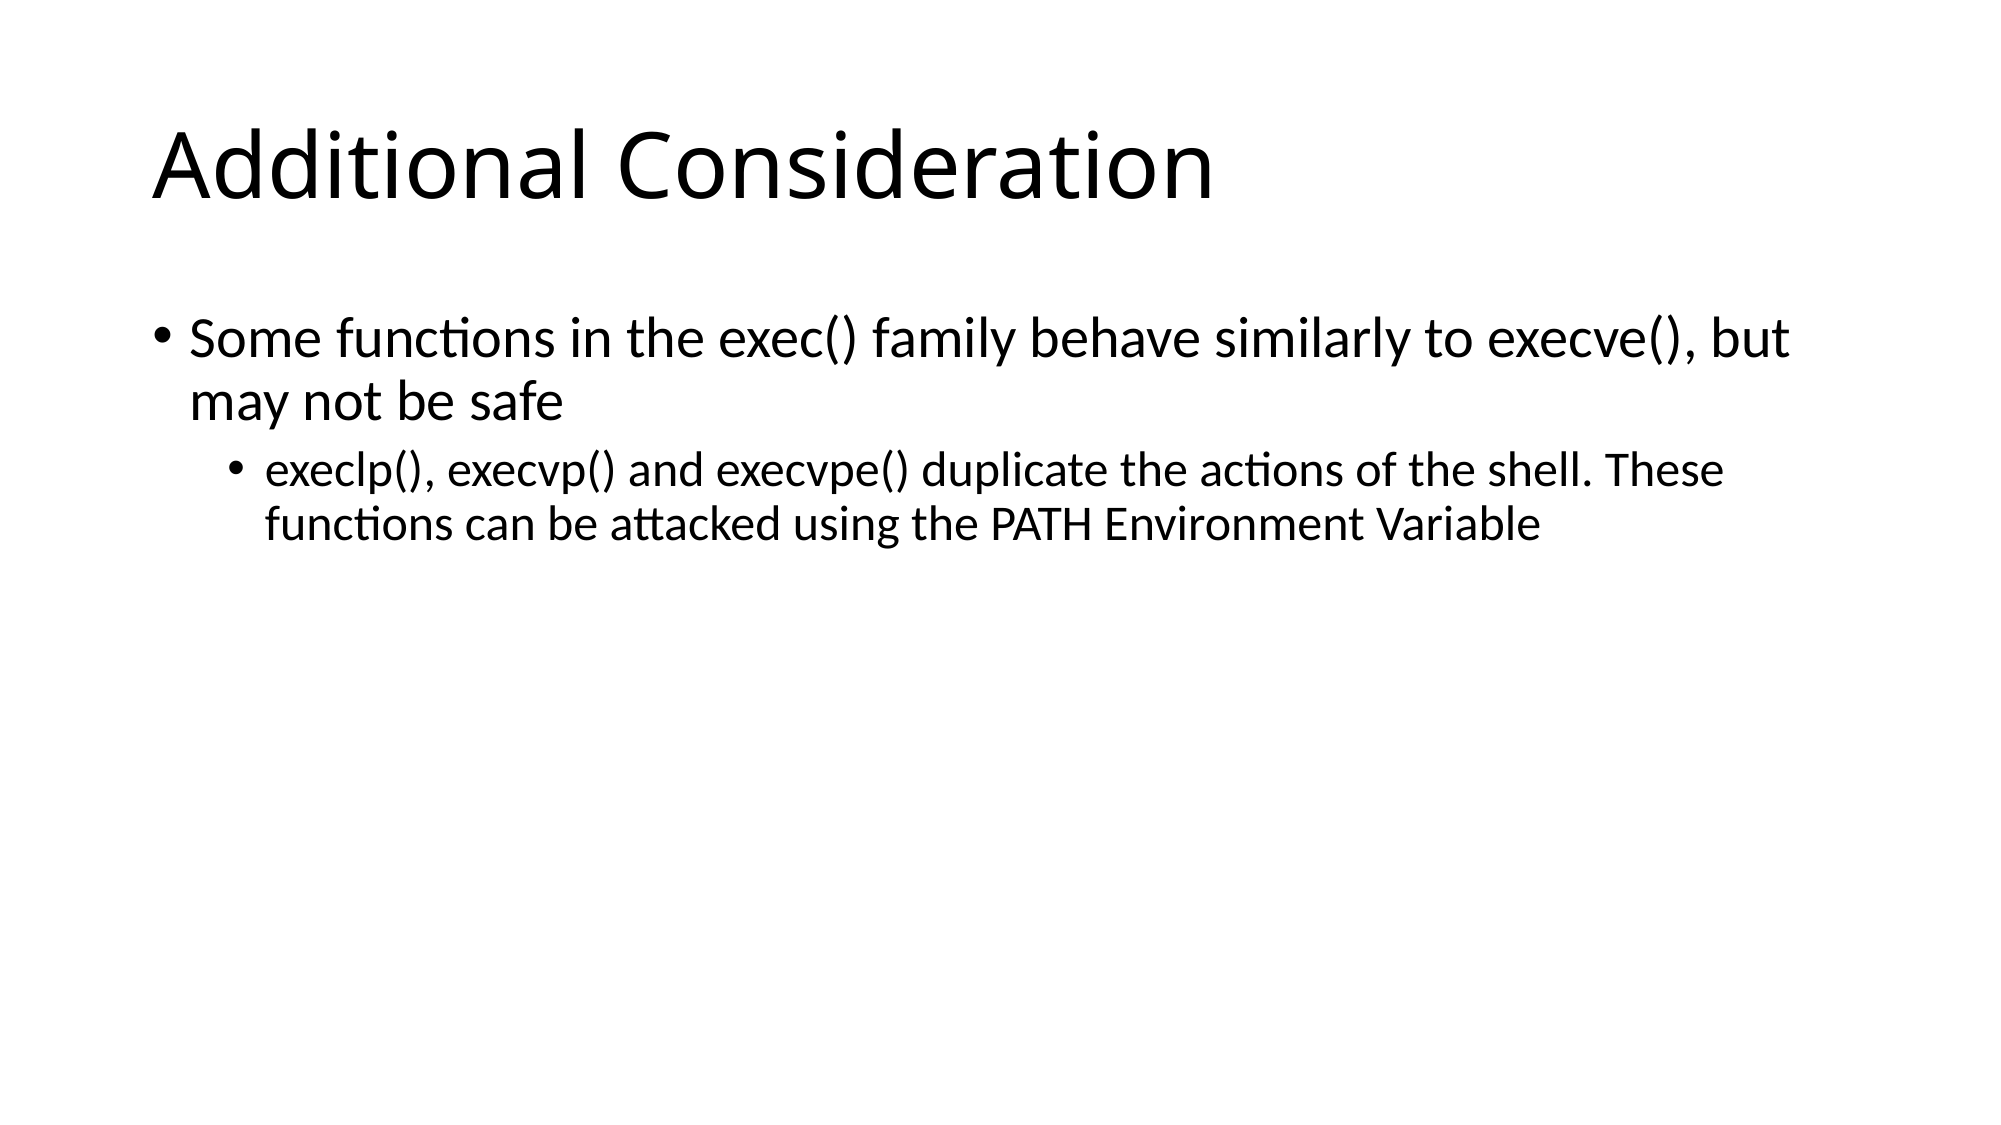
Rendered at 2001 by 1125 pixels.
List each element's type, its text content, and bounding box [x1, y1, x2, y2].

list Some functions in the exec() family behave similarly to execve(), but may not be safe execlp(), execvp() and execvpe() duplicate the actions of the shell. These functions can be attacked using the PATH Environment Variable [137, 299, 1863, 1014]
title Additional Consideration [137, 59, 1863, 278]
